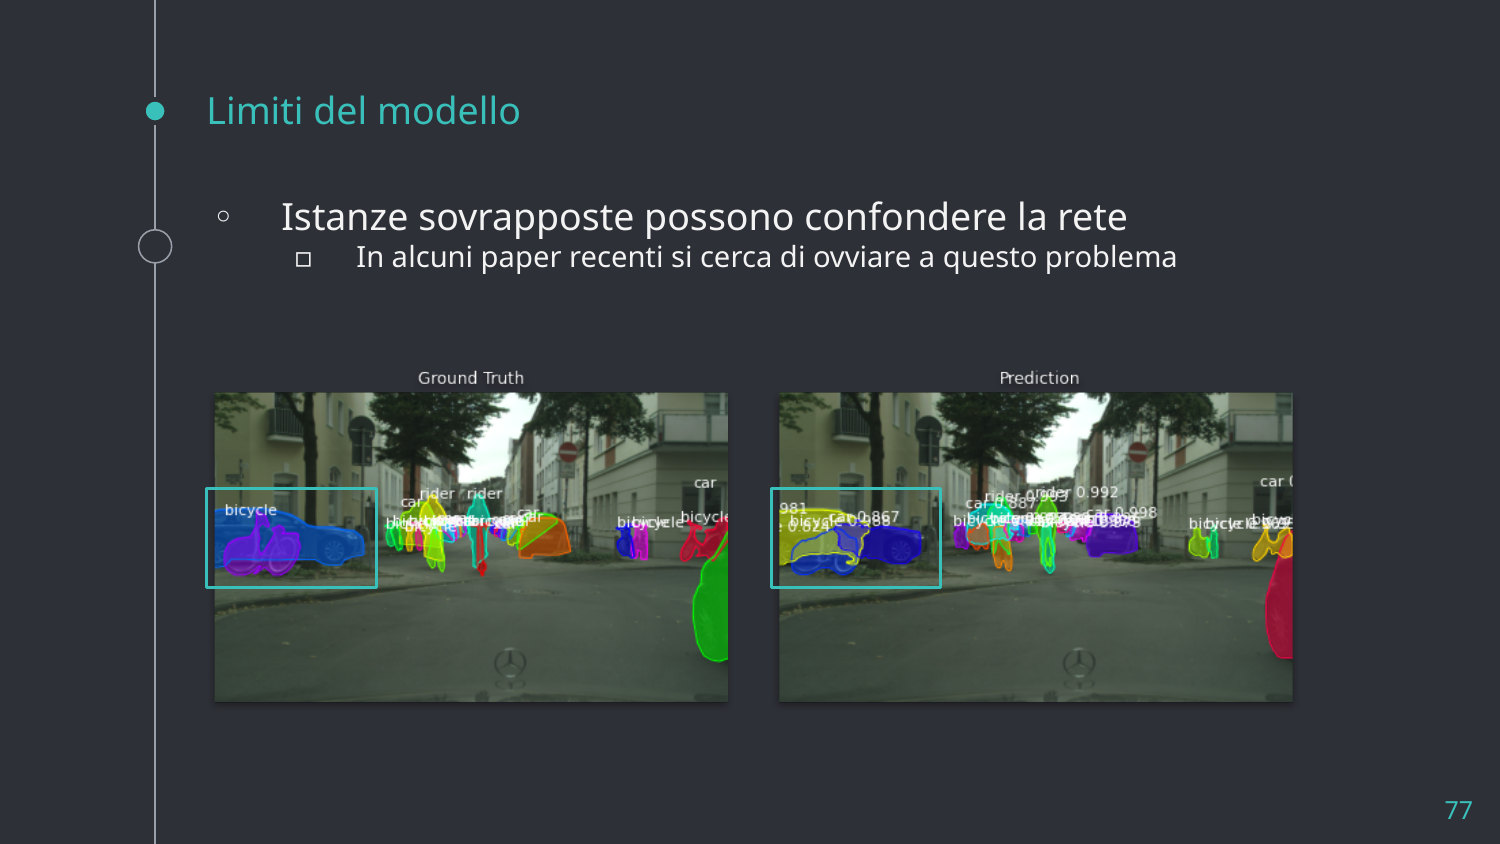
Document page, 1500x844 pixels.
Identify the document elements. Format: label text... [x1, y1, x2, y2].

list Istanze sovrapposte possono confondere la rete In alcuni paper recenti si cerca di ovviare a questo problema [191, 178, 1317, 361]
title Limiti del modello [191, 90, 1317, 147]
slide_number 77 [1398, 779, 1489, 832]
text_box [190, 361, 1317, 844]
